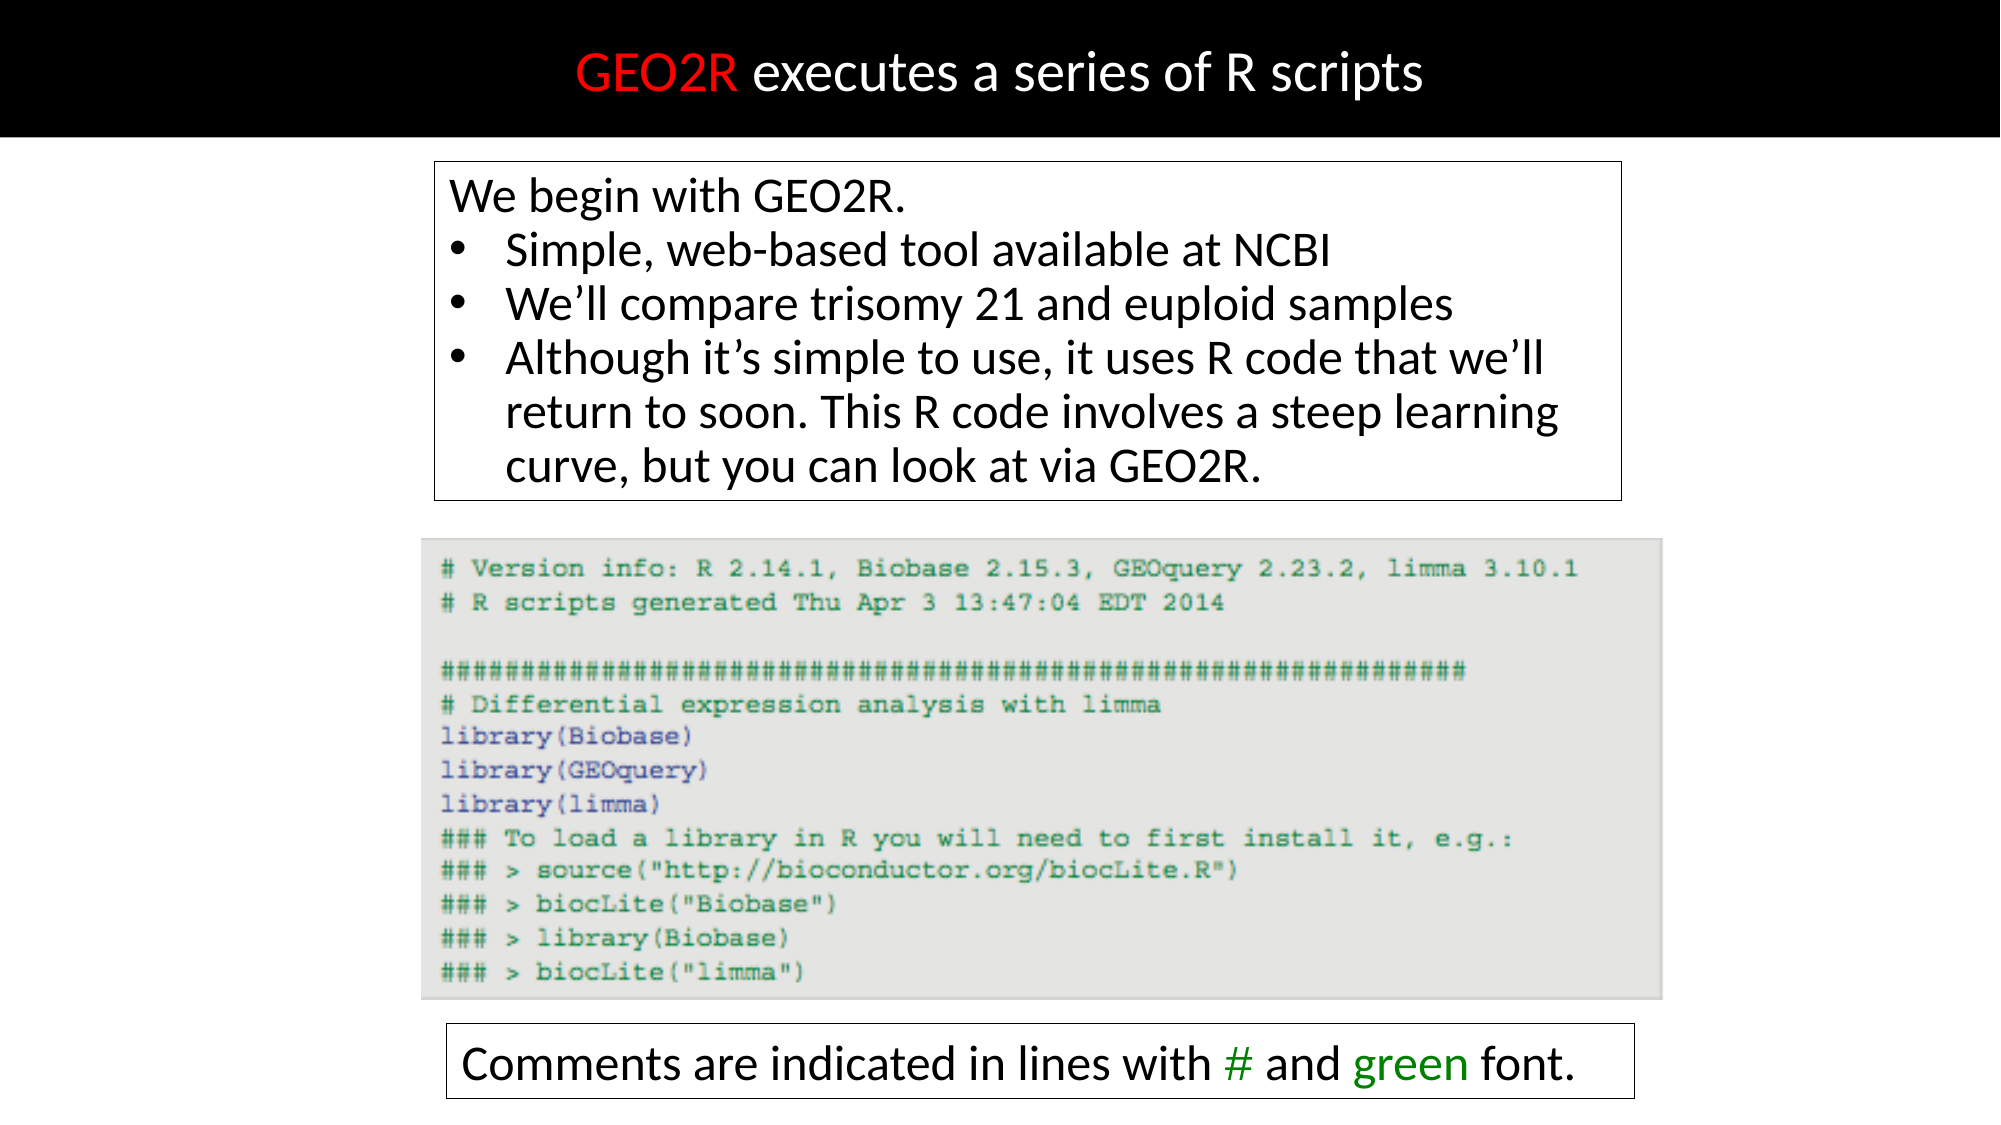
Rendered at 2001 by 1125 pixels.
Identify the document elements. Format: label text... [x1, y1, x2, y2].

text_box We begin with GEO2R. Simple, web-based tool available at NCBI We’ll compare trisomy 21 and euploid samples Although it’s simple to use, it uses R code that we’ll return to soon. This R code involves a steep learning curve, but you can look at via GEO2R. [434, 161, 1622, 501]
text_box Comments are indicated in lines with # and green font. [446, 1023, 1635, 1099]
text_box GEO2R executes a series of R scripts [348, 25, 1652, 111]
picture [421, 538, 1673, 1000]
text_box [0, 0, 2000, 138]
